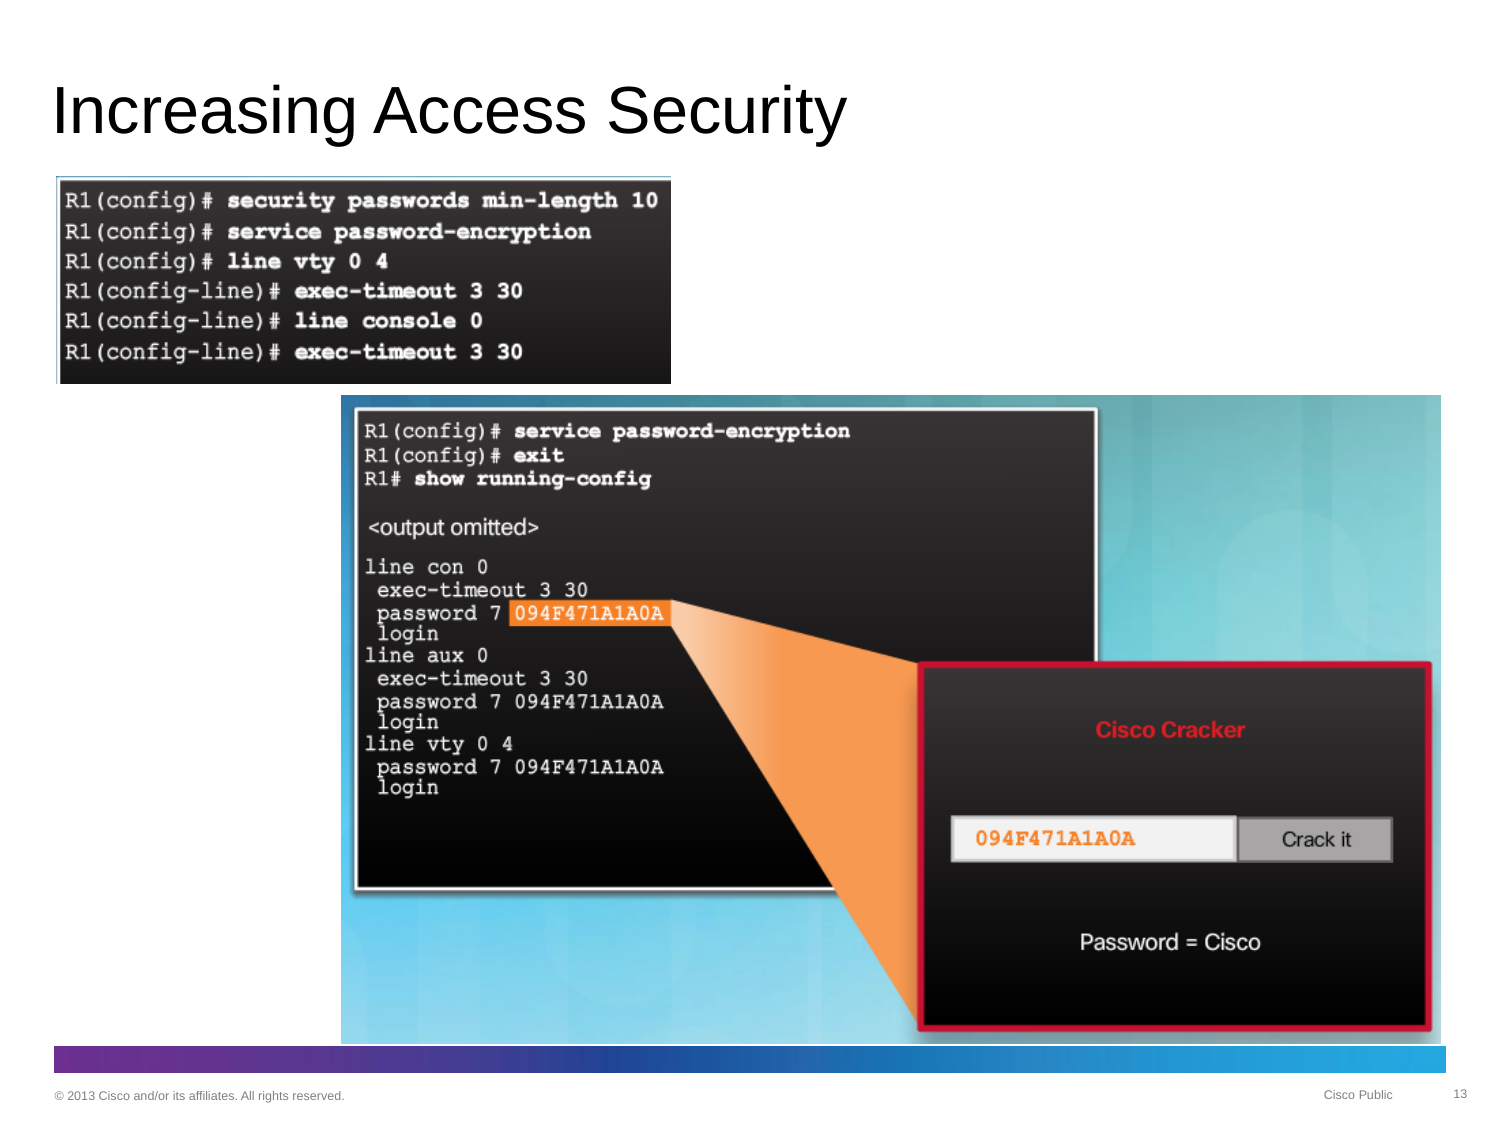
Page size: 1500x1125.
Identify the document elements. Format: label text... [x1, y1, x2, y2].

title Increasing Access Security [37, 17, 1447, 155]
picture [340, 394, 1441, 1045]
picture [55, 176, 671, 384]
picture [54, 1046, 1446, 1073]
